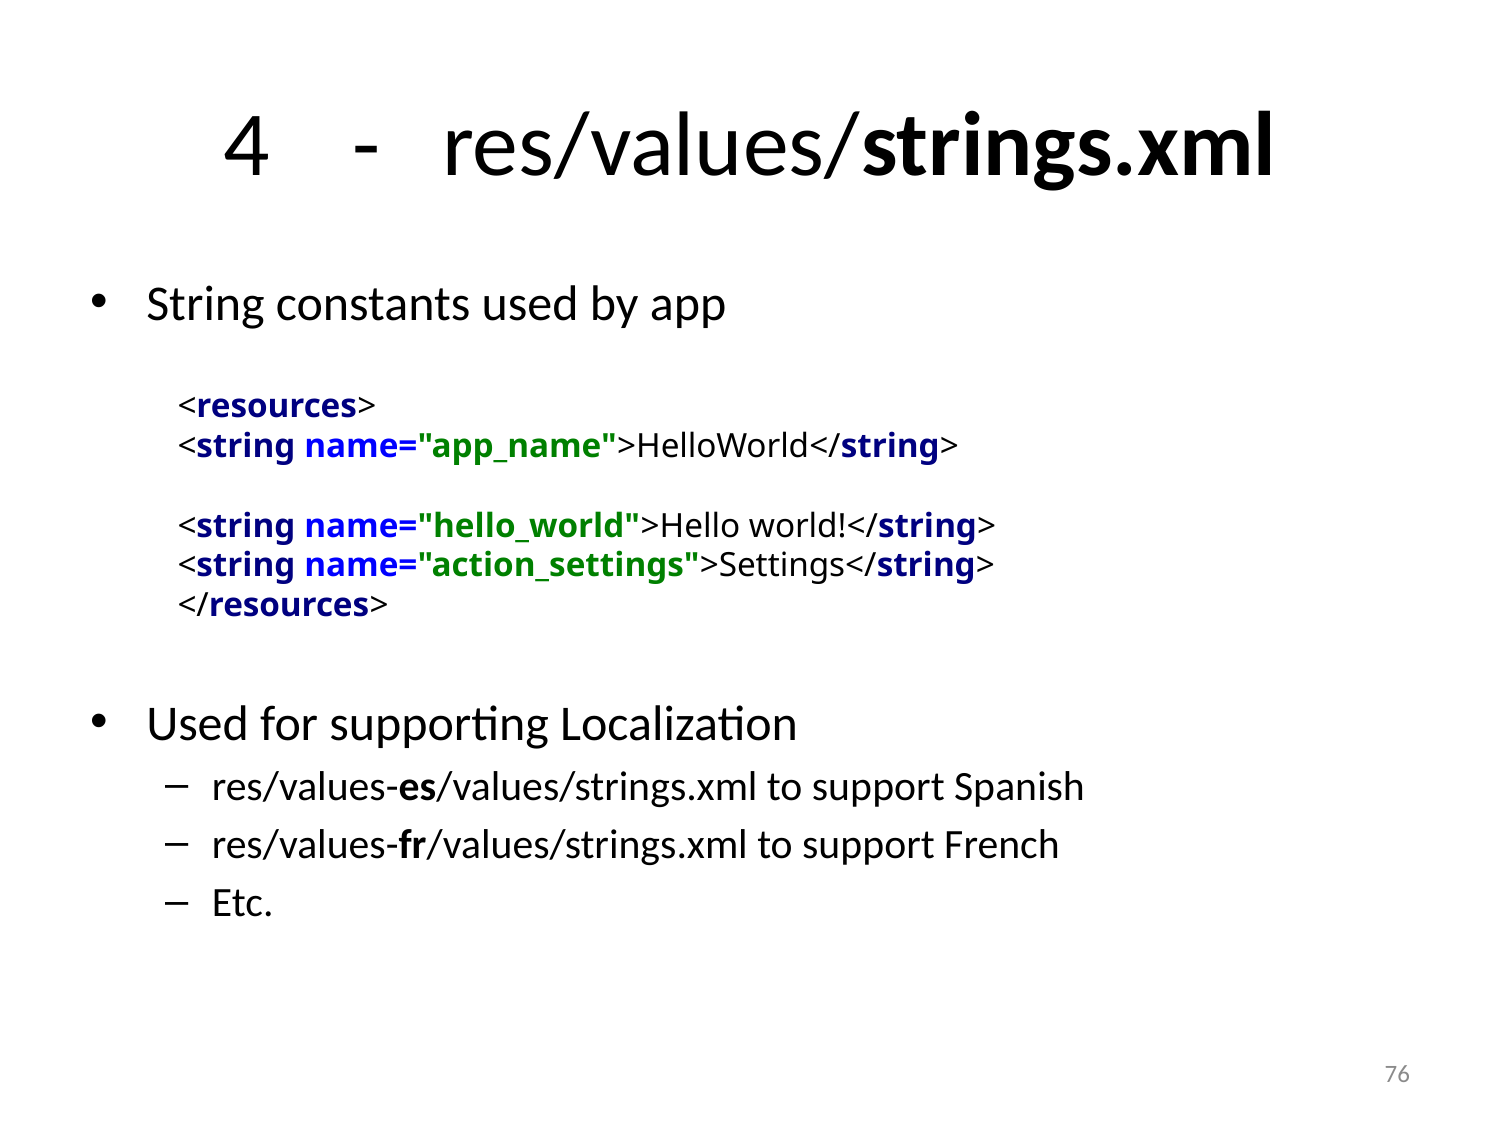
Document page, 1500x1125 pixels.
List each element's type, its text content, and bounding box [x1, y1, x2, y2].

text_box <resources> <string name="app_name">HelloWorld</string> <string name="hello_world">Hello world!</string> <string name="action_settings">Settings</string> </resources> [162, 376, 1238, 631]
list String constants used by app Used for supporting Localization res/values-es/values/strings.xml to support Spanish res/values-fr/values/strings.xml to support French Etc. [74, 262, 1426, 1006]
title 4 - res/values/strings.xml [74, 44, 1426, 233]
slide_number 76 [1074, 1042, 1425, 1103]
